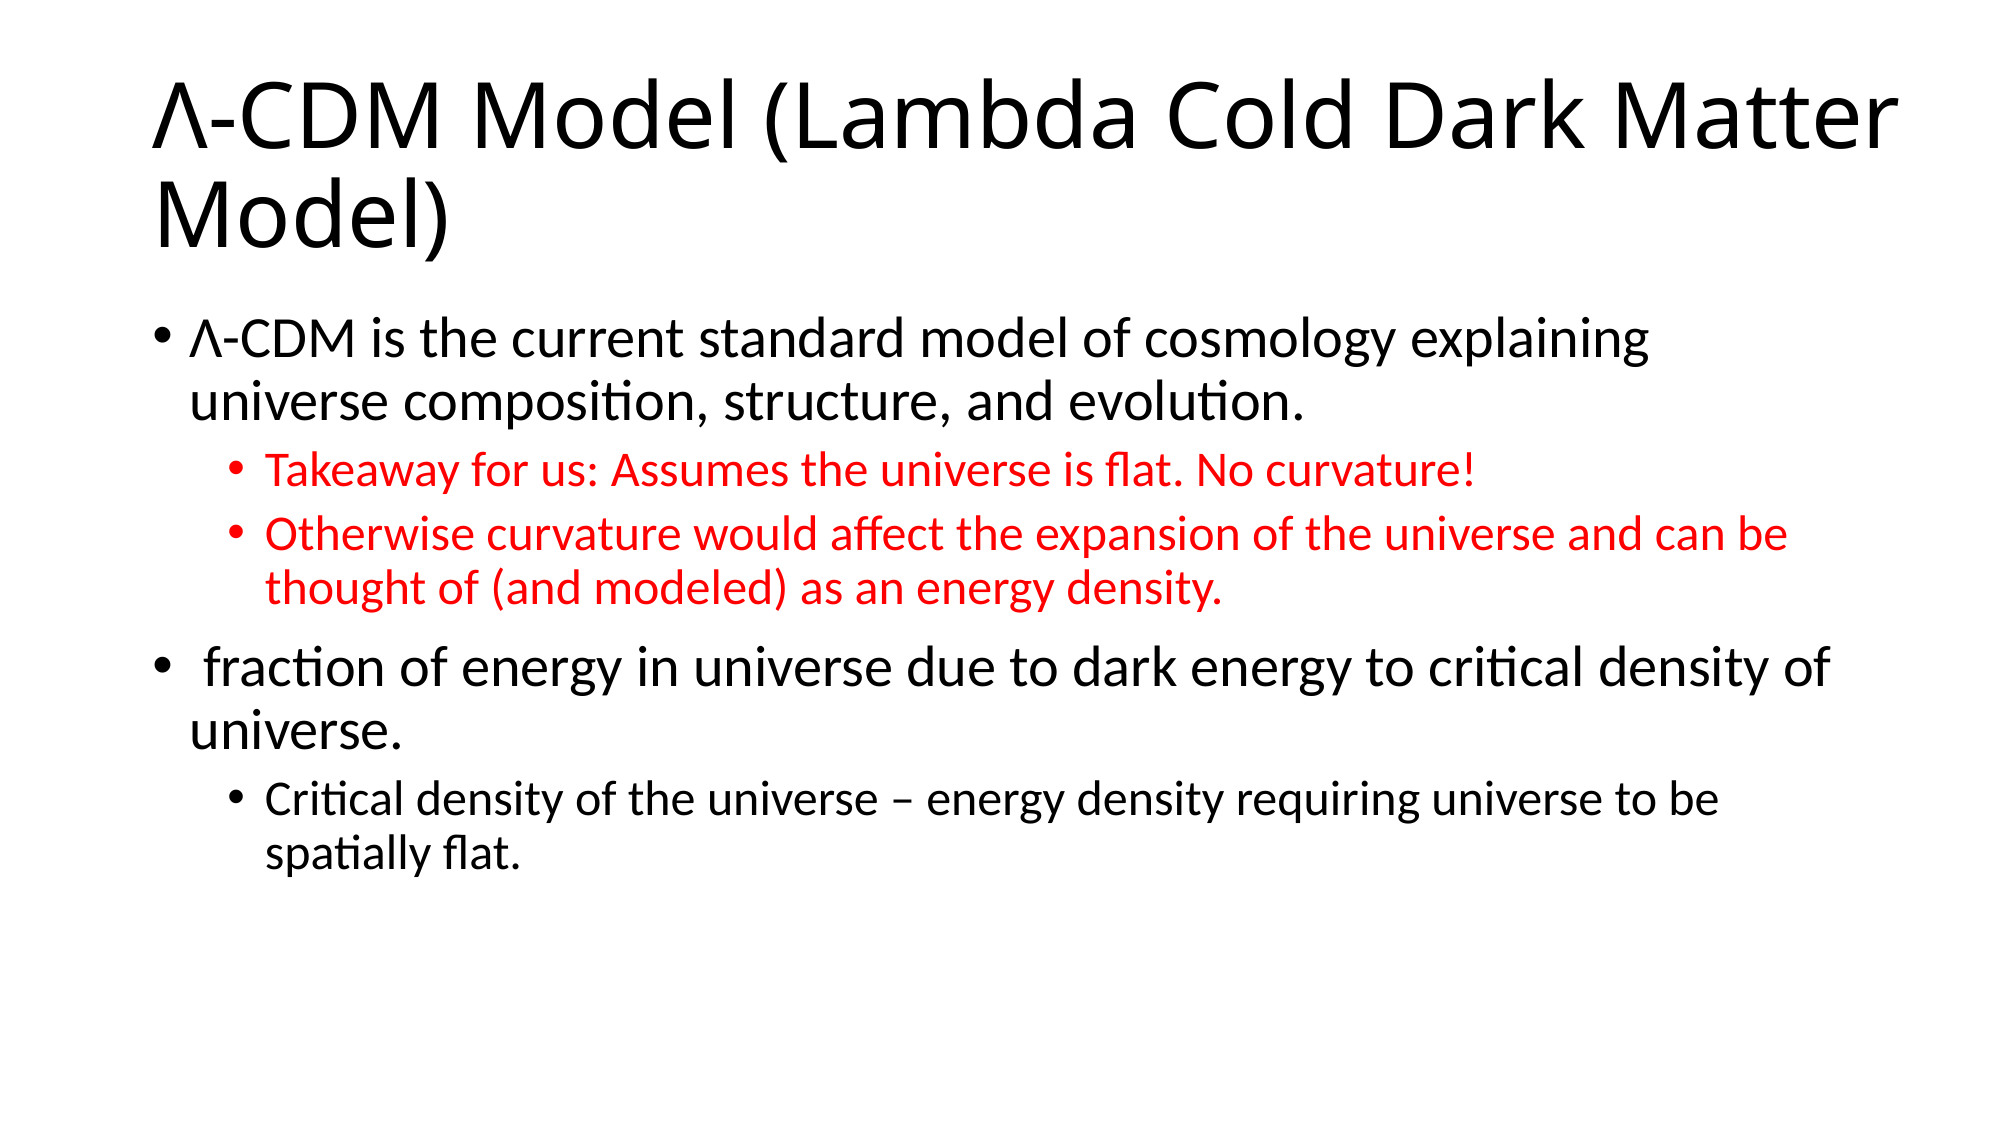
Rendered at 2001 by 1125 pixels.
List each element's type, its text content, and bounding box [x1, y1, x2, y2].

title Λ-CDM Model (Lambda Cold Dark Matter Model) [137, 59, 2000, 278]
